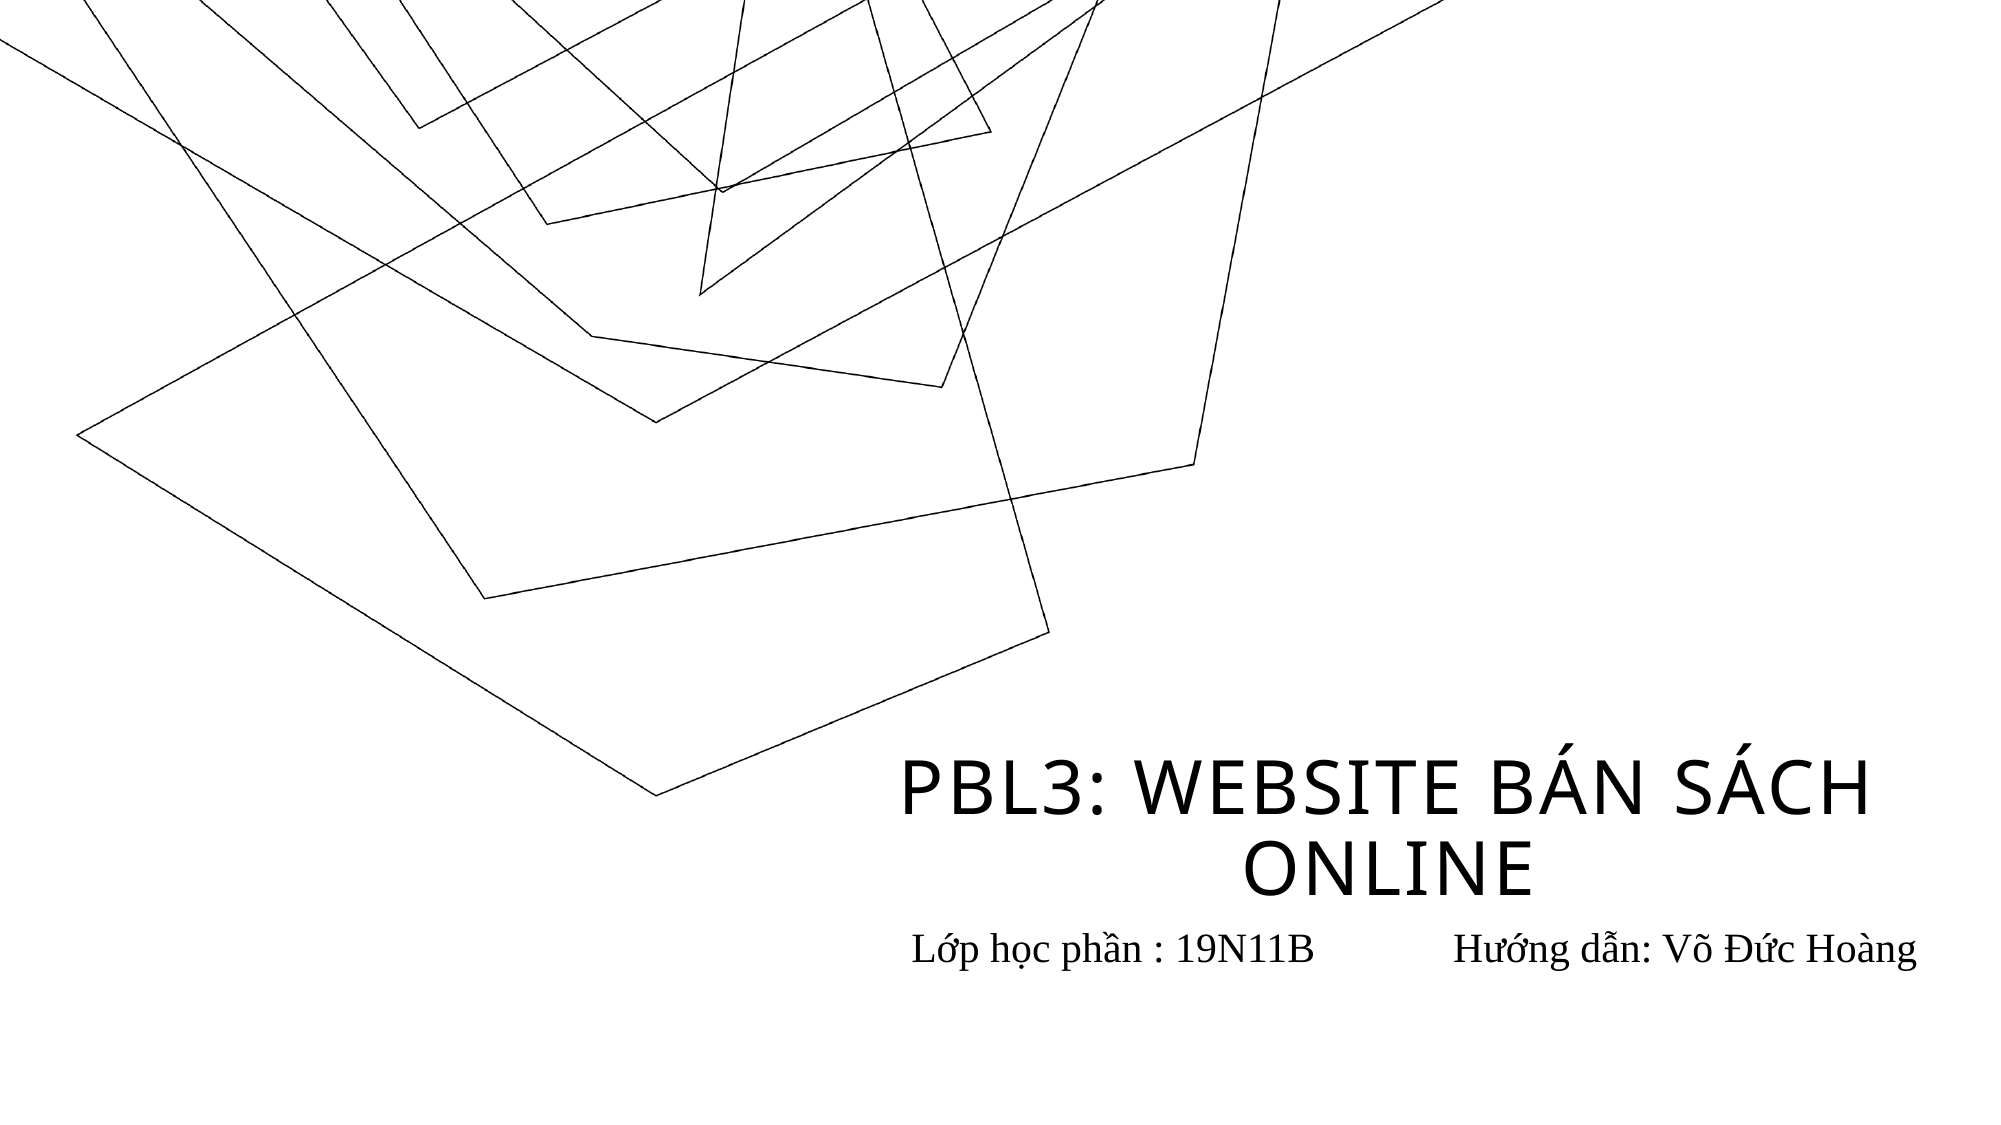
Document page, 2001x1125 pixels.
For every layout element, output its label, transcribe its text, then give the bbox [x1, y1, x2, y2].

text_box Hướng dẫn: Võ Đức Hoàng [1438, 919, 2000, 1022]
subtitle Lớp học phần : 19N11B [896, 919, 1339, 985]
title PBL3: WebSite Bán sách Online [859, 735, 1918, 920]
picture [0, 0, 1557, 830]
